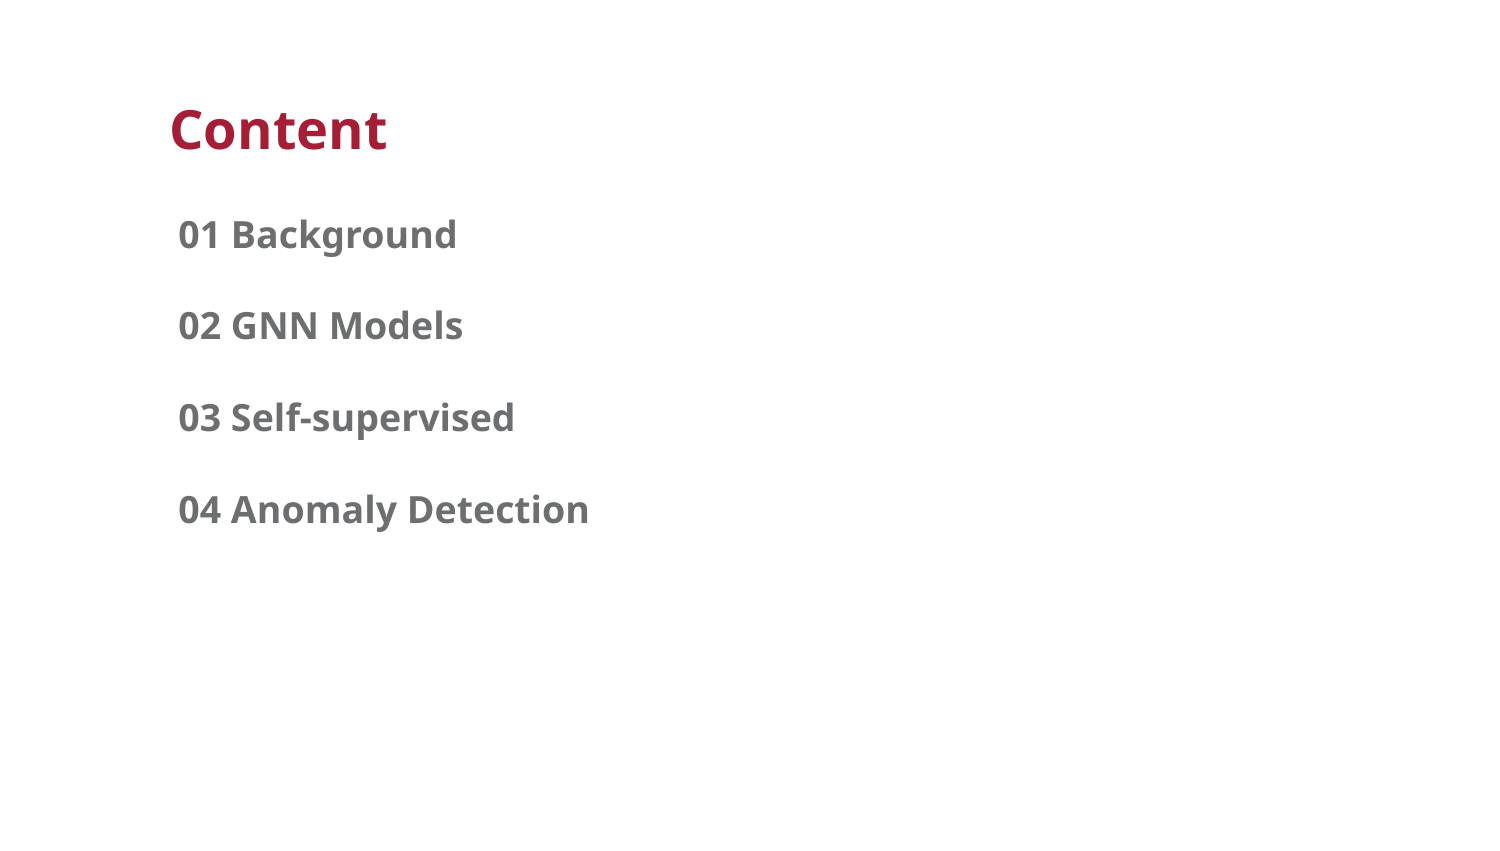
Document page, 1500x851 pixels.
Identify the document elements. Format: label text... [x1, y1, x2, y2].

text_box Content [154, 99, 1312, 168]
text_box 01 Background 02 GNN Models 03 Self-supervised 04 Anomaly Detection [163, 202, 1337, 630]
